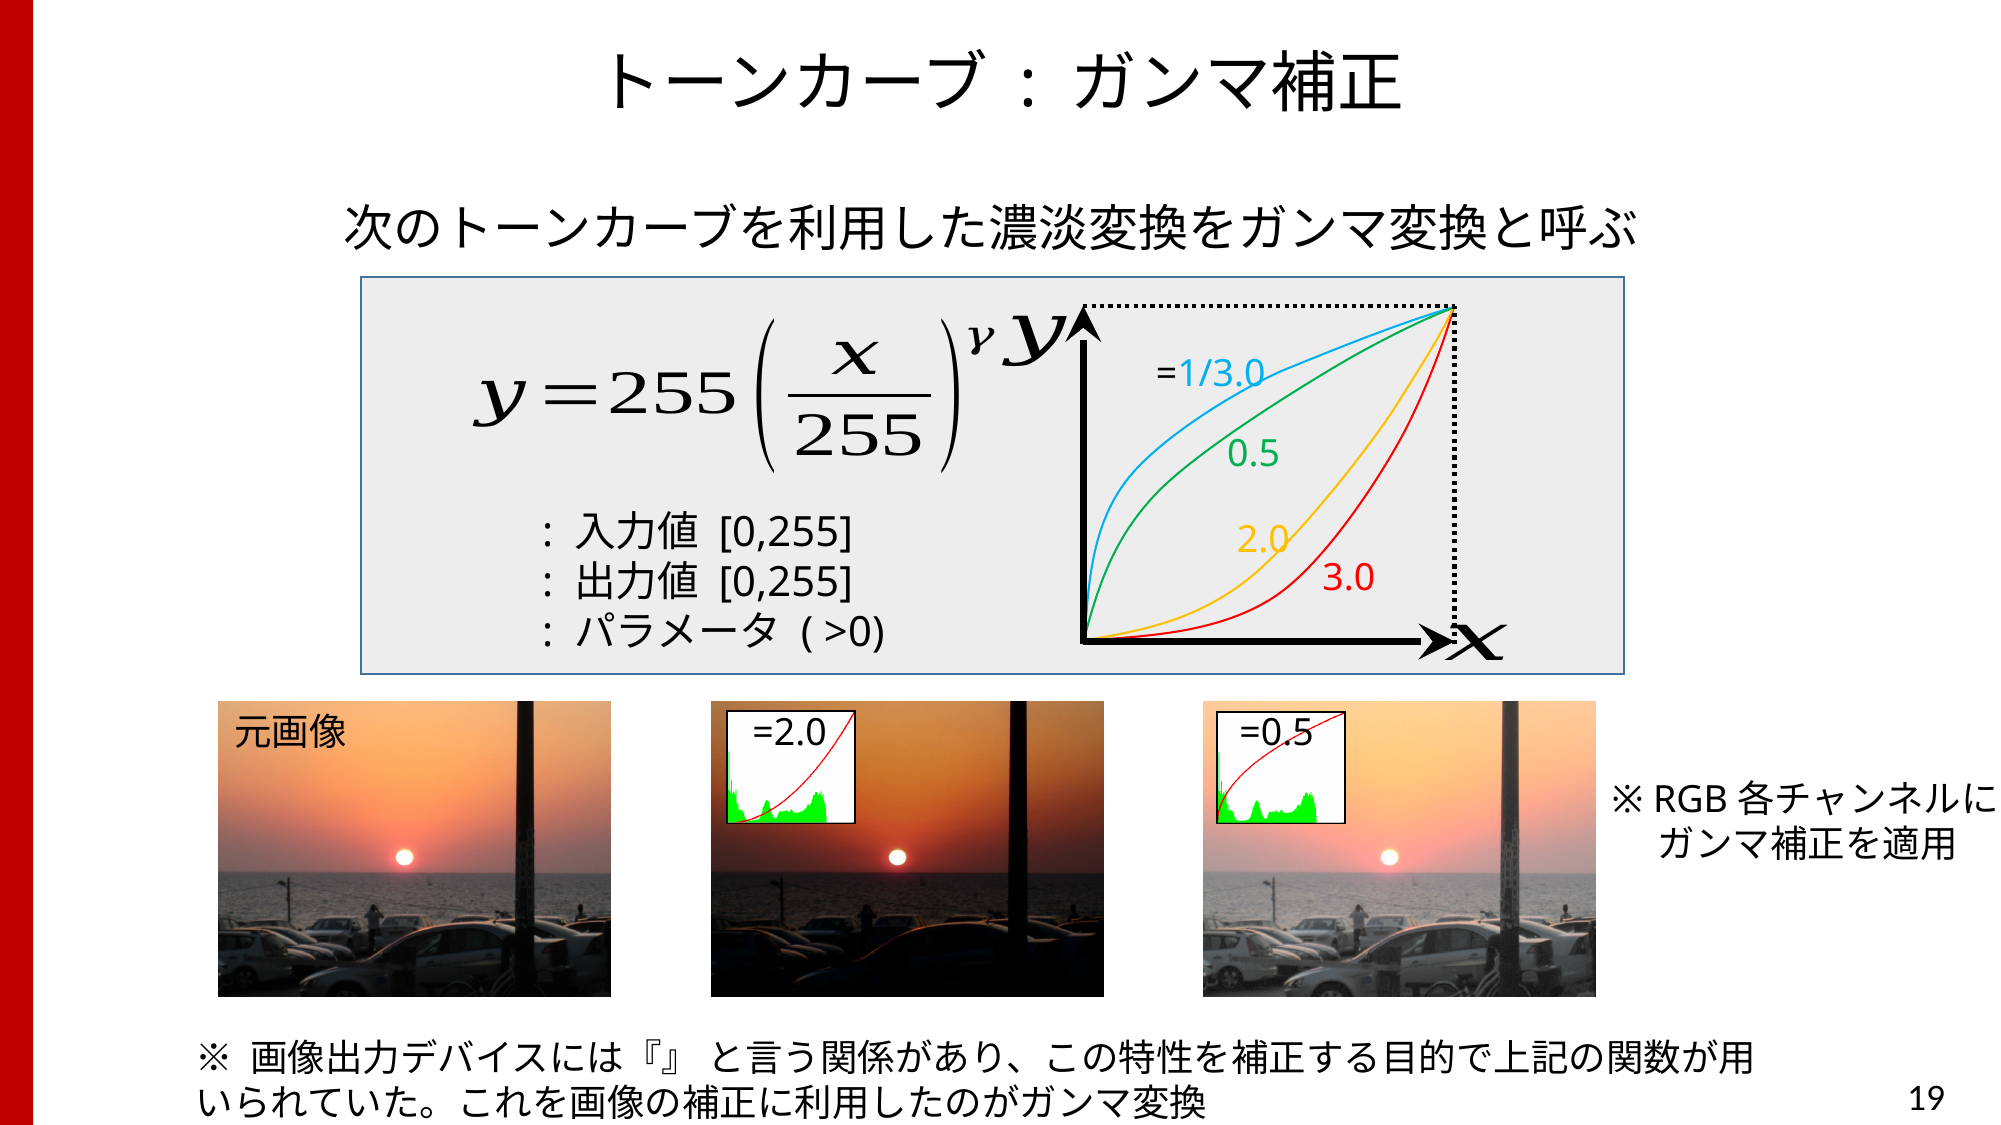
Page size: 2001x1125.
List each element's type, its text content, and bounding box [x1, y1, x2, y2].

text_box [1083, 305, 1455, 645]
title トーンカーブ : ガンマ補正 [324, 29, 1675, 140]
slide_number 19 [1892, 1065, 2000, 1125]
list 次のトーンカーブを利用した濃淡変換をガンマ変換と呼ぶ [328, 196, 1679, 264]
picture [1203, 701, 1596, 997]
text_box [360, 276, 1625, 675]
picture [218, 701, 611, 997]
picture [710, 701, 1104, 997]
text_box ※ RGB各チャンネルに ガンマ補正を適用 [1597, 767, 2000, 873]
